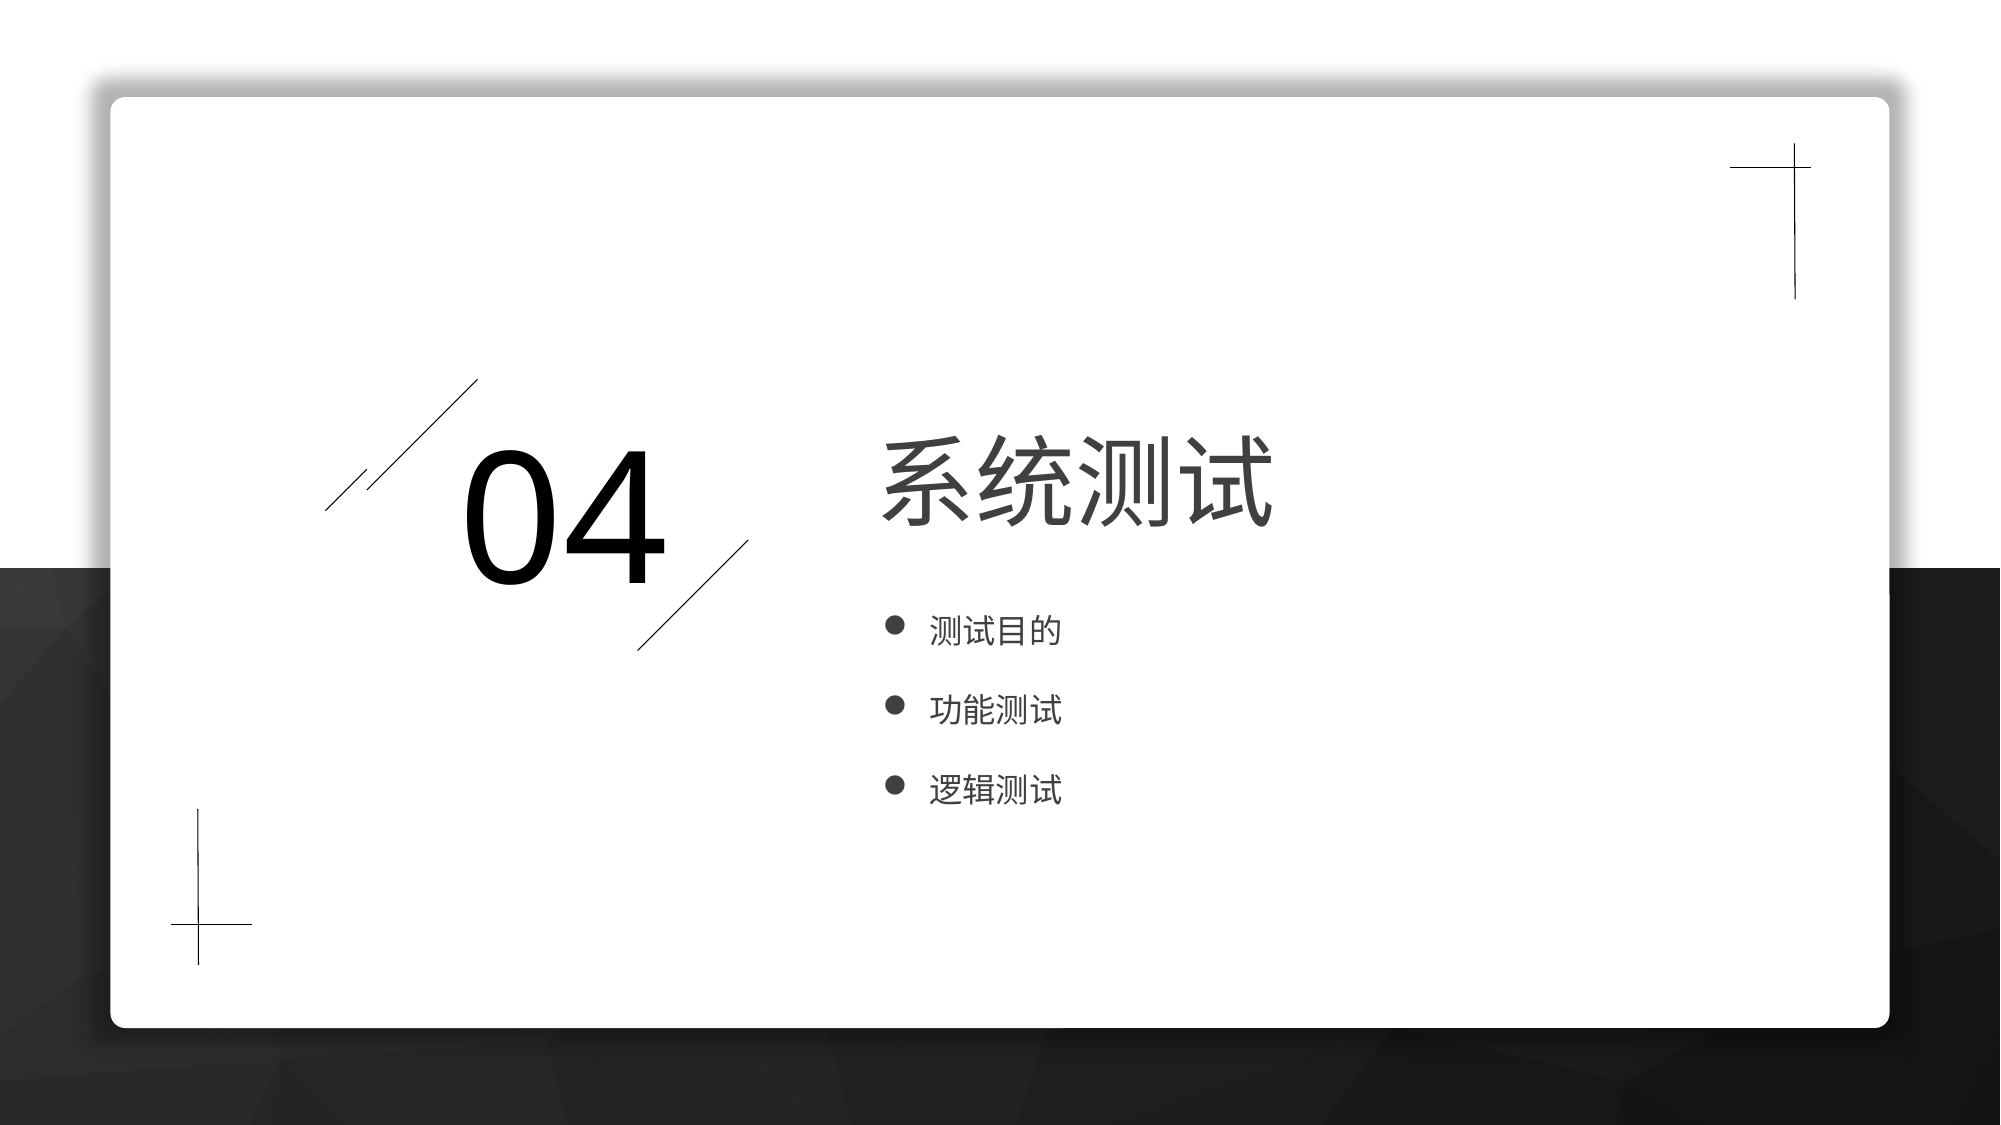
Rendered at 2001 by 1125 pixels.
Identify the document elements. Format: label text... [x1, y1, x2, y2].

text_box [366, 379, 478, 490]
text_box [109, 95, 1891, 568]
picture [0, 568, 2000, 1125]
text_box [325, 469, 367, 511]
text_box 04 [422, 393, 704, 568]
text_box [637, 539, 749, 651]
text_box 系统测试 [860, 412, 1587, 548]
